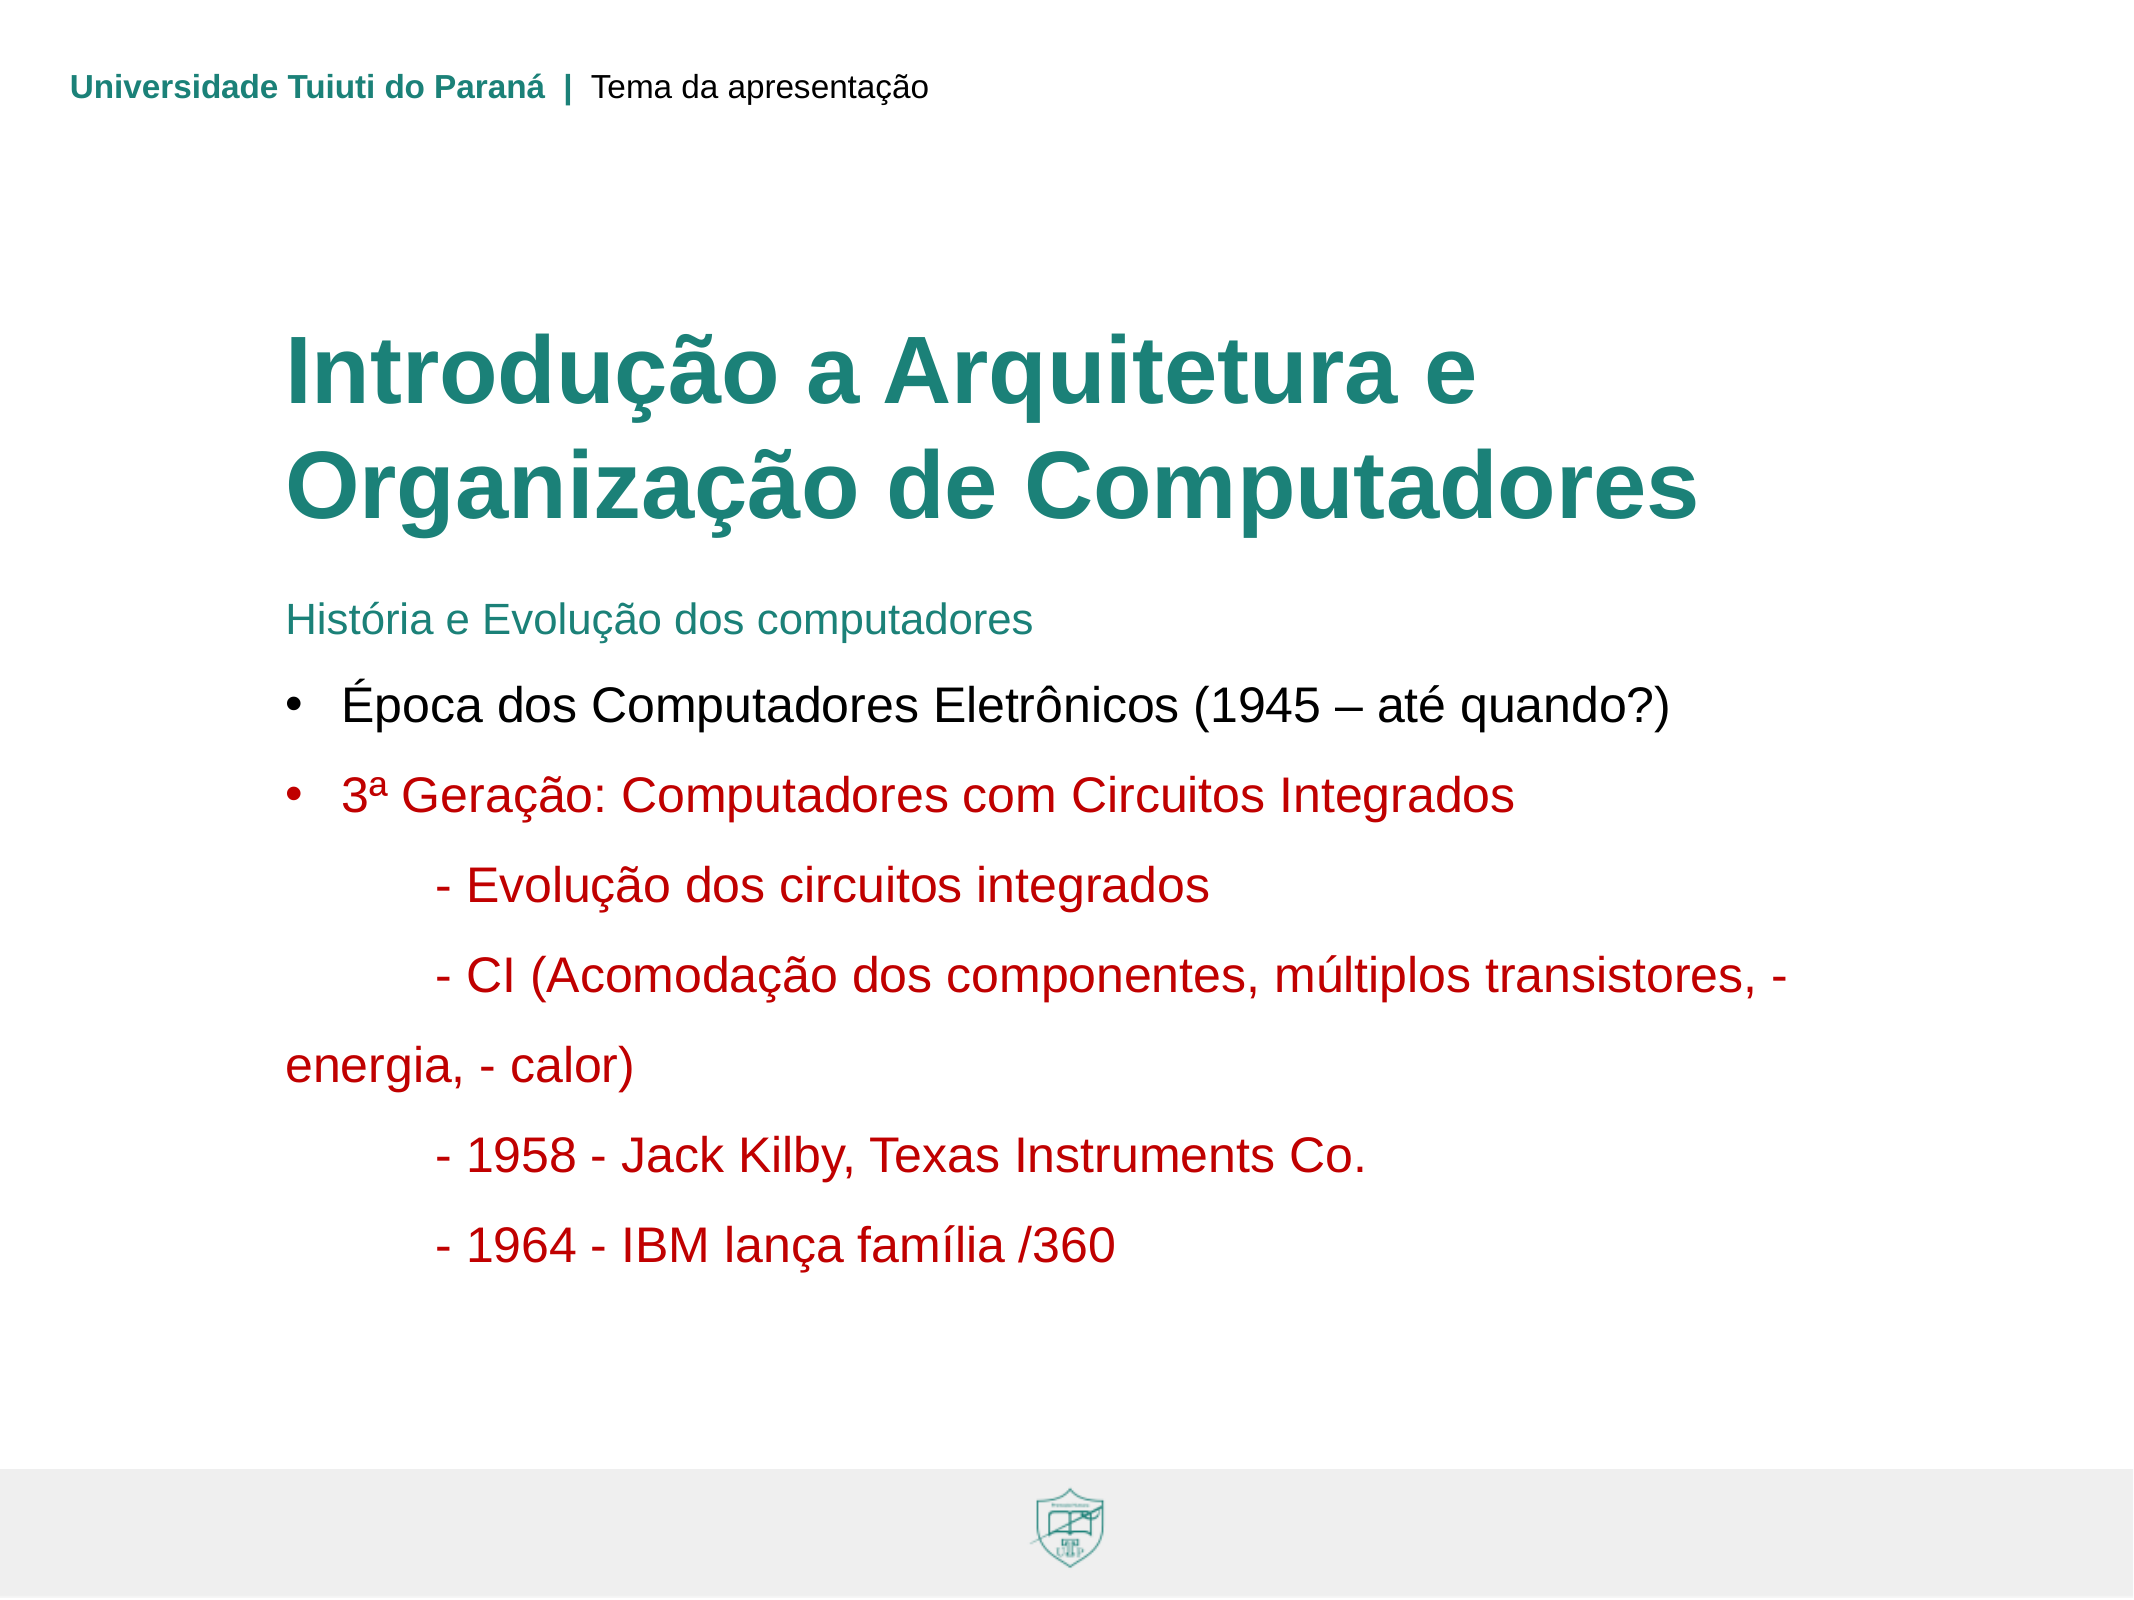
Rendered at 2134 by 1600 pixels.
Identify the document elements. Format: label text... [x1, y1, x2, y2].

picture [0, 1469, 2134, 1598]
text_box Introdução a Arquitetura e Organização de Computadores História e Evolução dos computadores Época dos Computadores Eletrônicos (1945 – até quando?) 3ª Geração: Computadores com Circuitos Integrados - Evolução dos circuitos integrados - CI (Acomodação dos componentes, múltiplos transistores, - energia, - calor) - 1958 - Jack Kilby, Texas Instruments Co. - 1964 - IBM lança família /360 [279, 301, 1965, 1280]
text_box Universidade Tuiuti do Paraná | Tema da apresentação [63, 59, 936, 112]
